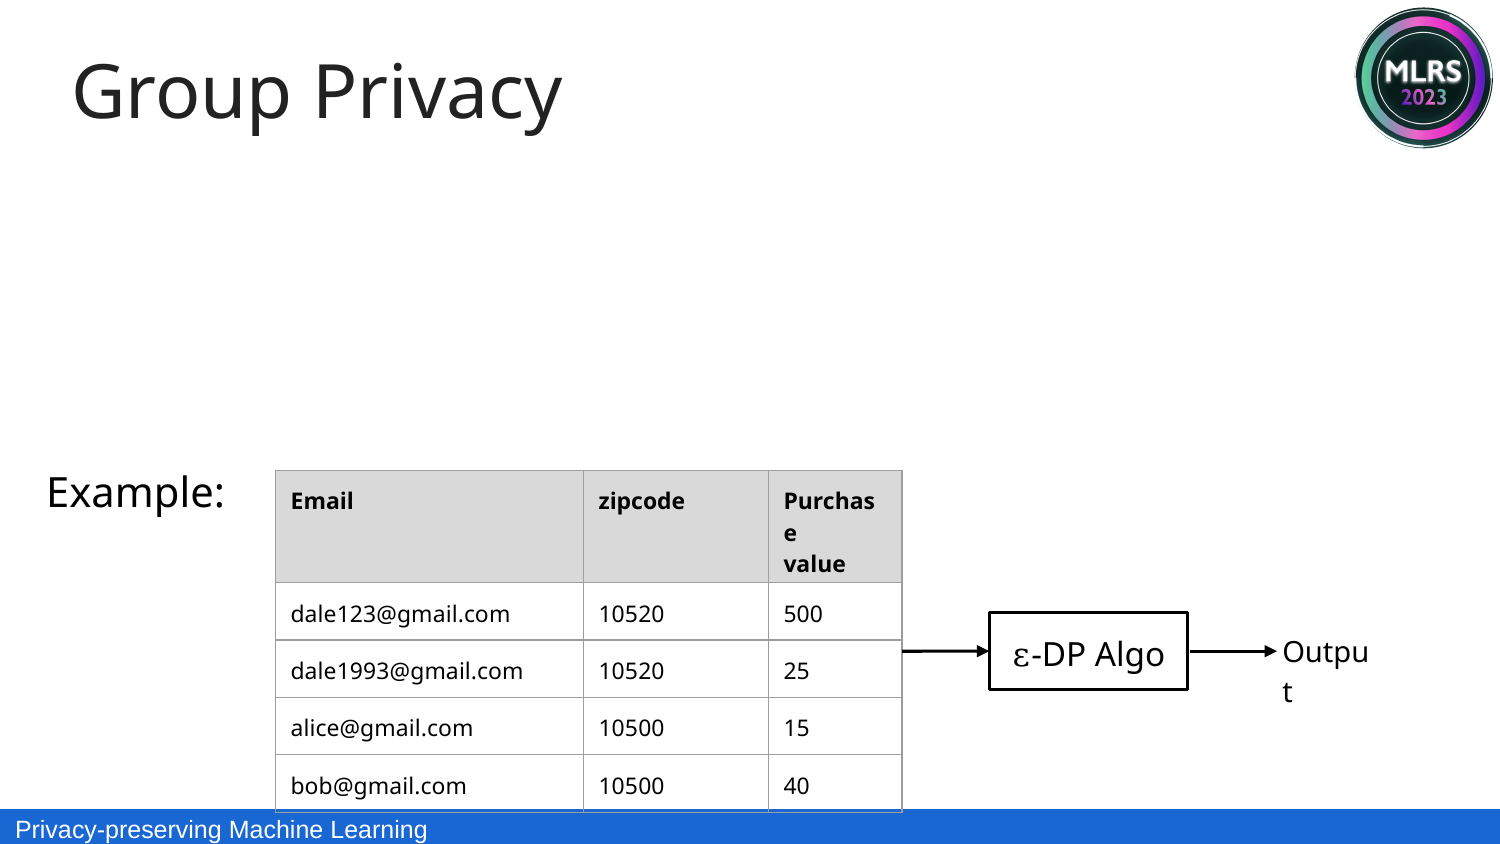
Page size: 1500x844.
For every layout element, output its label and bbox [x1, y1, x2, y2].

table_cell [276, 583, 583, 639]
table_header [276, 471, 583, 582]
table_cell [584, 583, 768, 639]
table_header [769, 471, 901, 582]
text_box [55, 28, 1467, 149]
table_cell [584, 641, 768, 697]
table_cell [276, 755, 583, 812]
table_cell [276, 641, 583, 697]
table_header [584, 471, 768, 582]
table_cell [584, 755, 768, 812]
table_cell [276, 698, 583, 754]
picture [1375, 7, 1493, 133]
table_cell [769, 583, 901, 639]
table_cell [769, 641, 901, 697]
table_cell [769, 755, 901, 812]
text_box [901, 612, 1394, 690]
table_cell [584, 698, 768, 754]
text_box [31, 451, 265, 529]
table_cell [769, 698, 901, 754]
